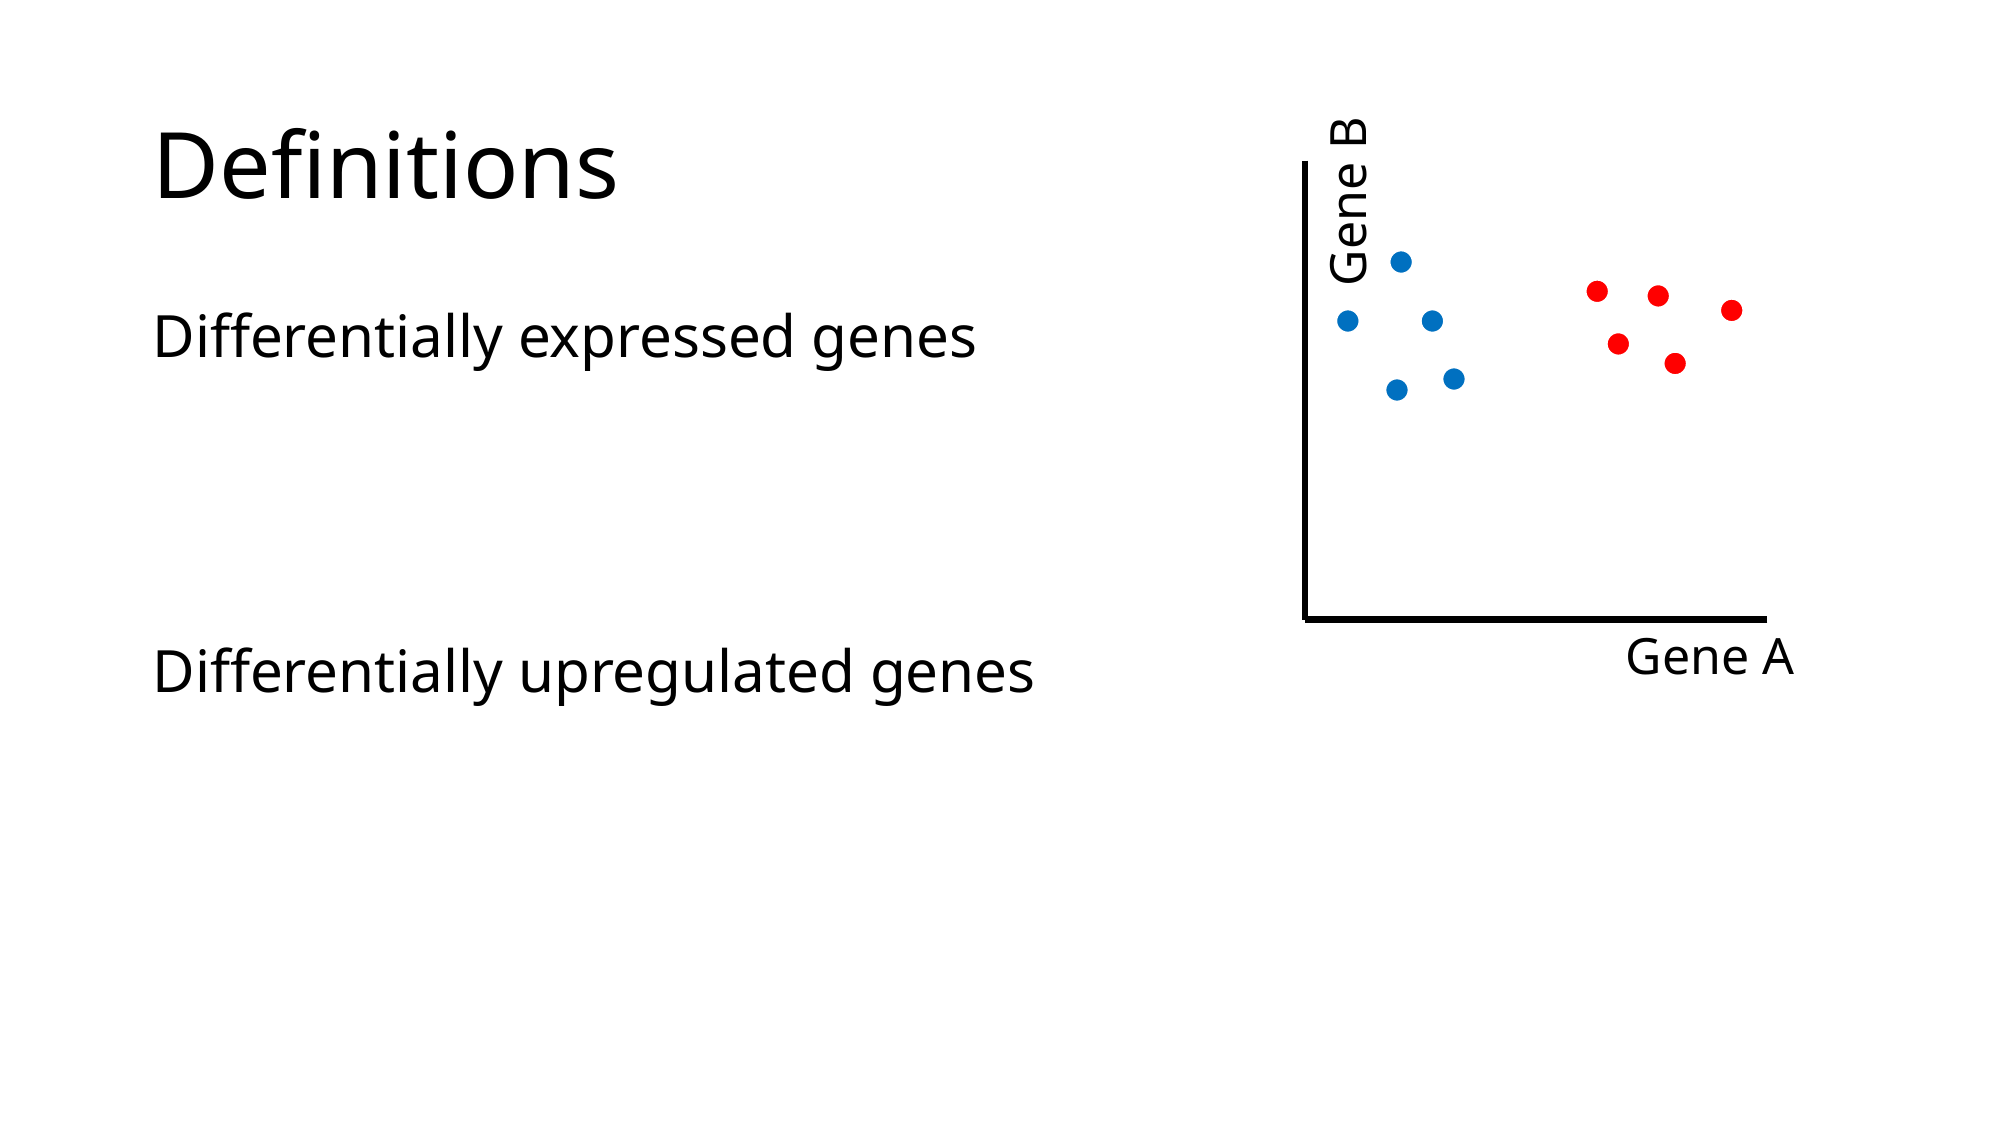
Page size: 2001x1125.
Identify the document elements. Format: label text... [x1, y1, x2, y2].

list Differentially expressed genes Differentially upregulated genes [137, 299, 1863, 1014]
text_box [1304, 152, 1768, 657]
title Definitions [137, 59, 1863, 278]
